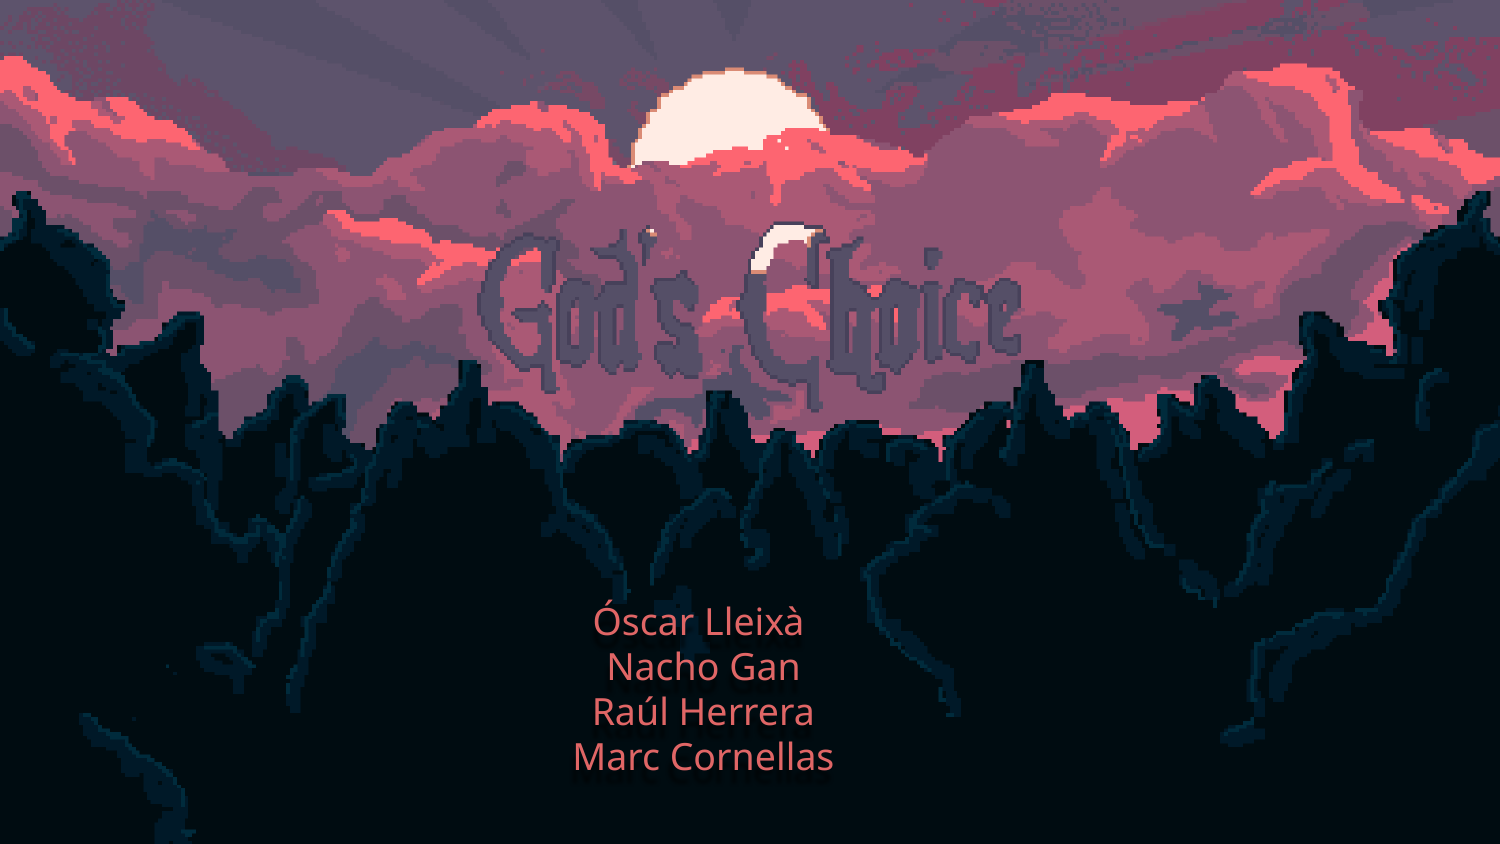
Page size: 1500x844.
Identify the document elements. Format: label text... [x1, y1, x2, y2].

subtitle Óscar Lleixà Nacho Gan Raúl Herrera Marc Cornellas [480, 587, 927, 788]
picture [0, 0, 1500, 844]
